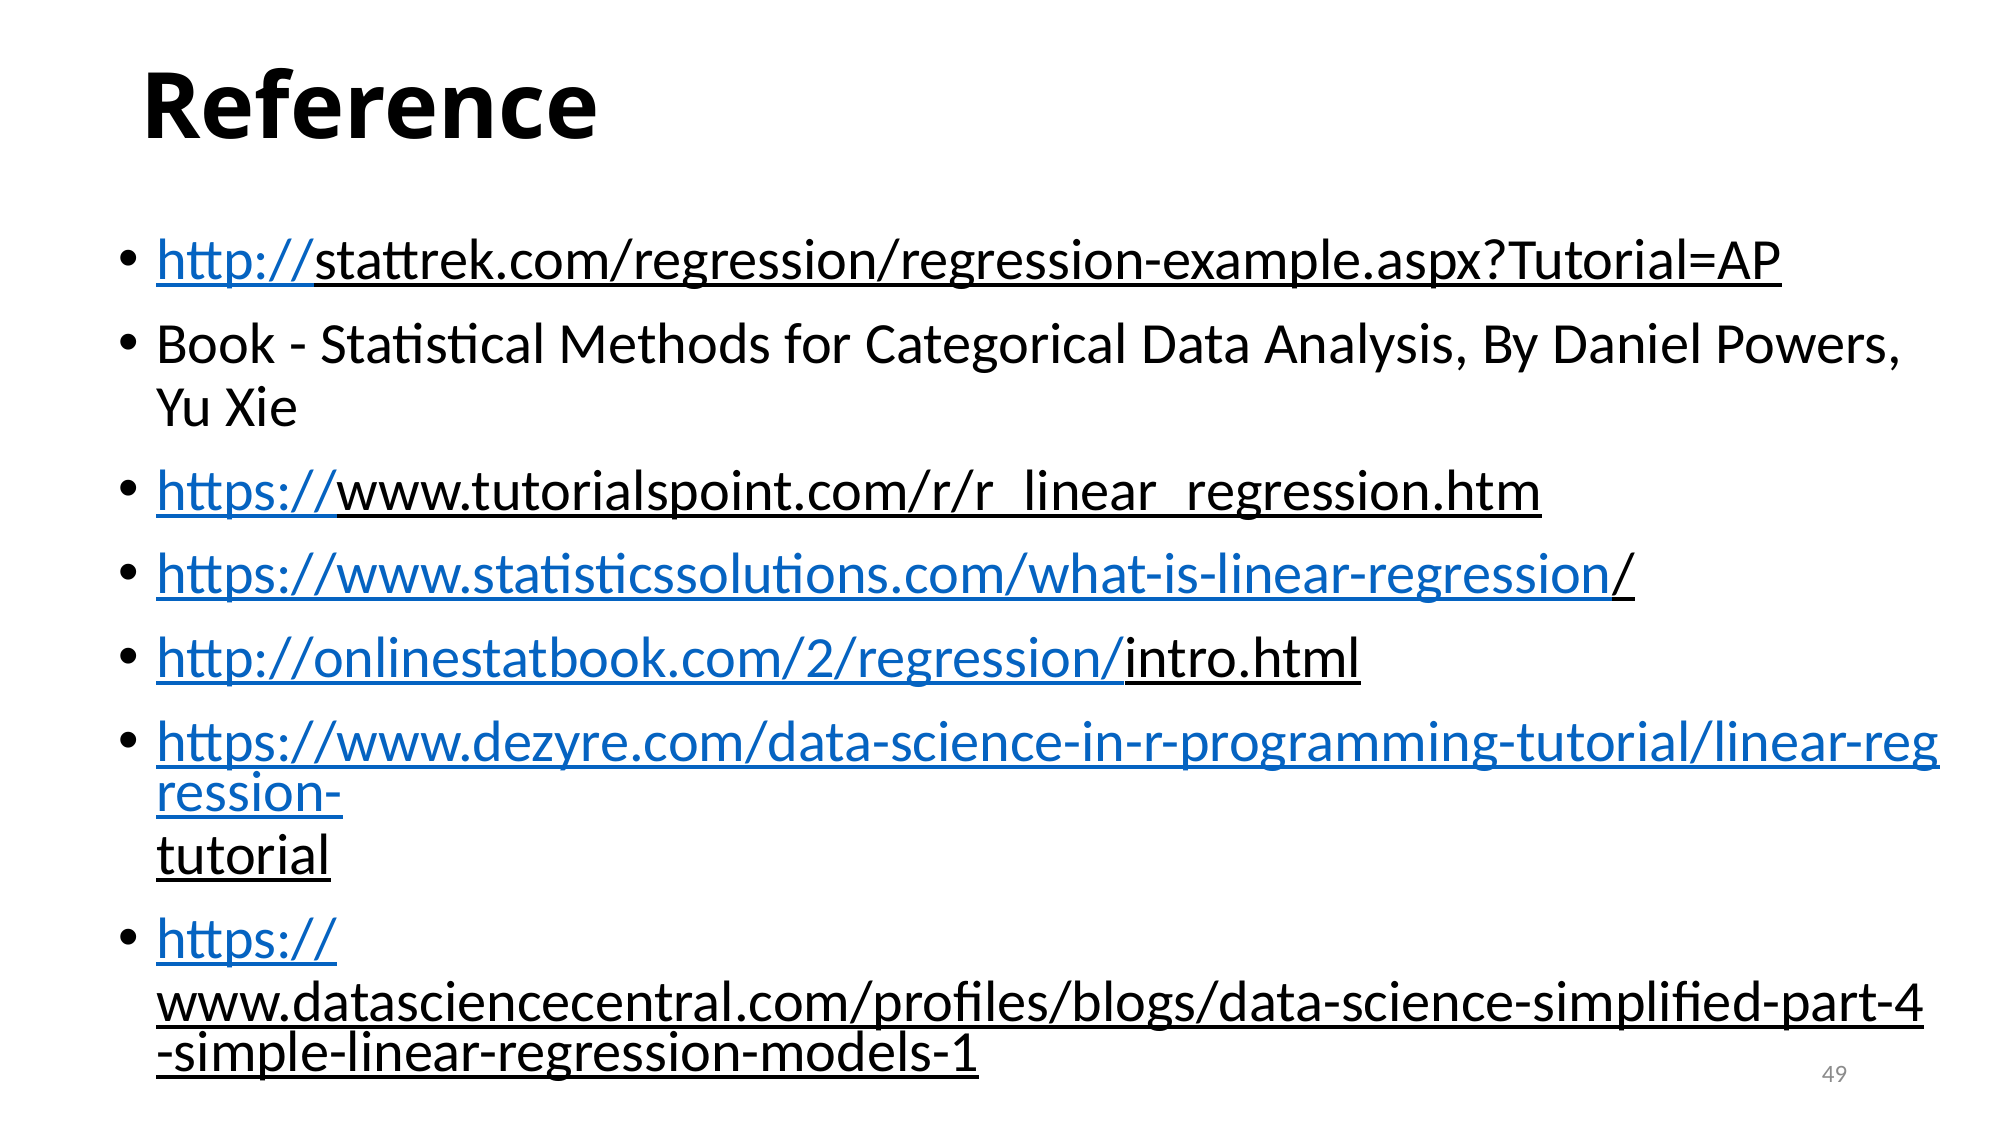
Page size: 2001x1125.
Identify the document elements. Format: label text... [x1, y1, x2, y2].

slide_number 49 [1412, 1042, 1863, 1103]
title Reference [124, 0, 1850, 218]
list http://stattrek.com/regression/regression-example.aspx?Tutorial=AP Book - Statistical Methods for Categorical Data Analysis, By Daniel Powers, Yu Xie https://www.tutorialspoint.com/r/r_linear_regression.htm https://www.statisticssolutions.com/what-is-linear-regression/ http://onlinestatbook.com/2/regression/intro.html https://www.dezyre.com/data-science-in-r-programming-tutorial/linear-regression-tutorial https://www.datasciencecentral.com/profiles/blogs/data-science-simplified-part-4-simple-linear-regression-models-1 [103, 221, 1958, 1002]
